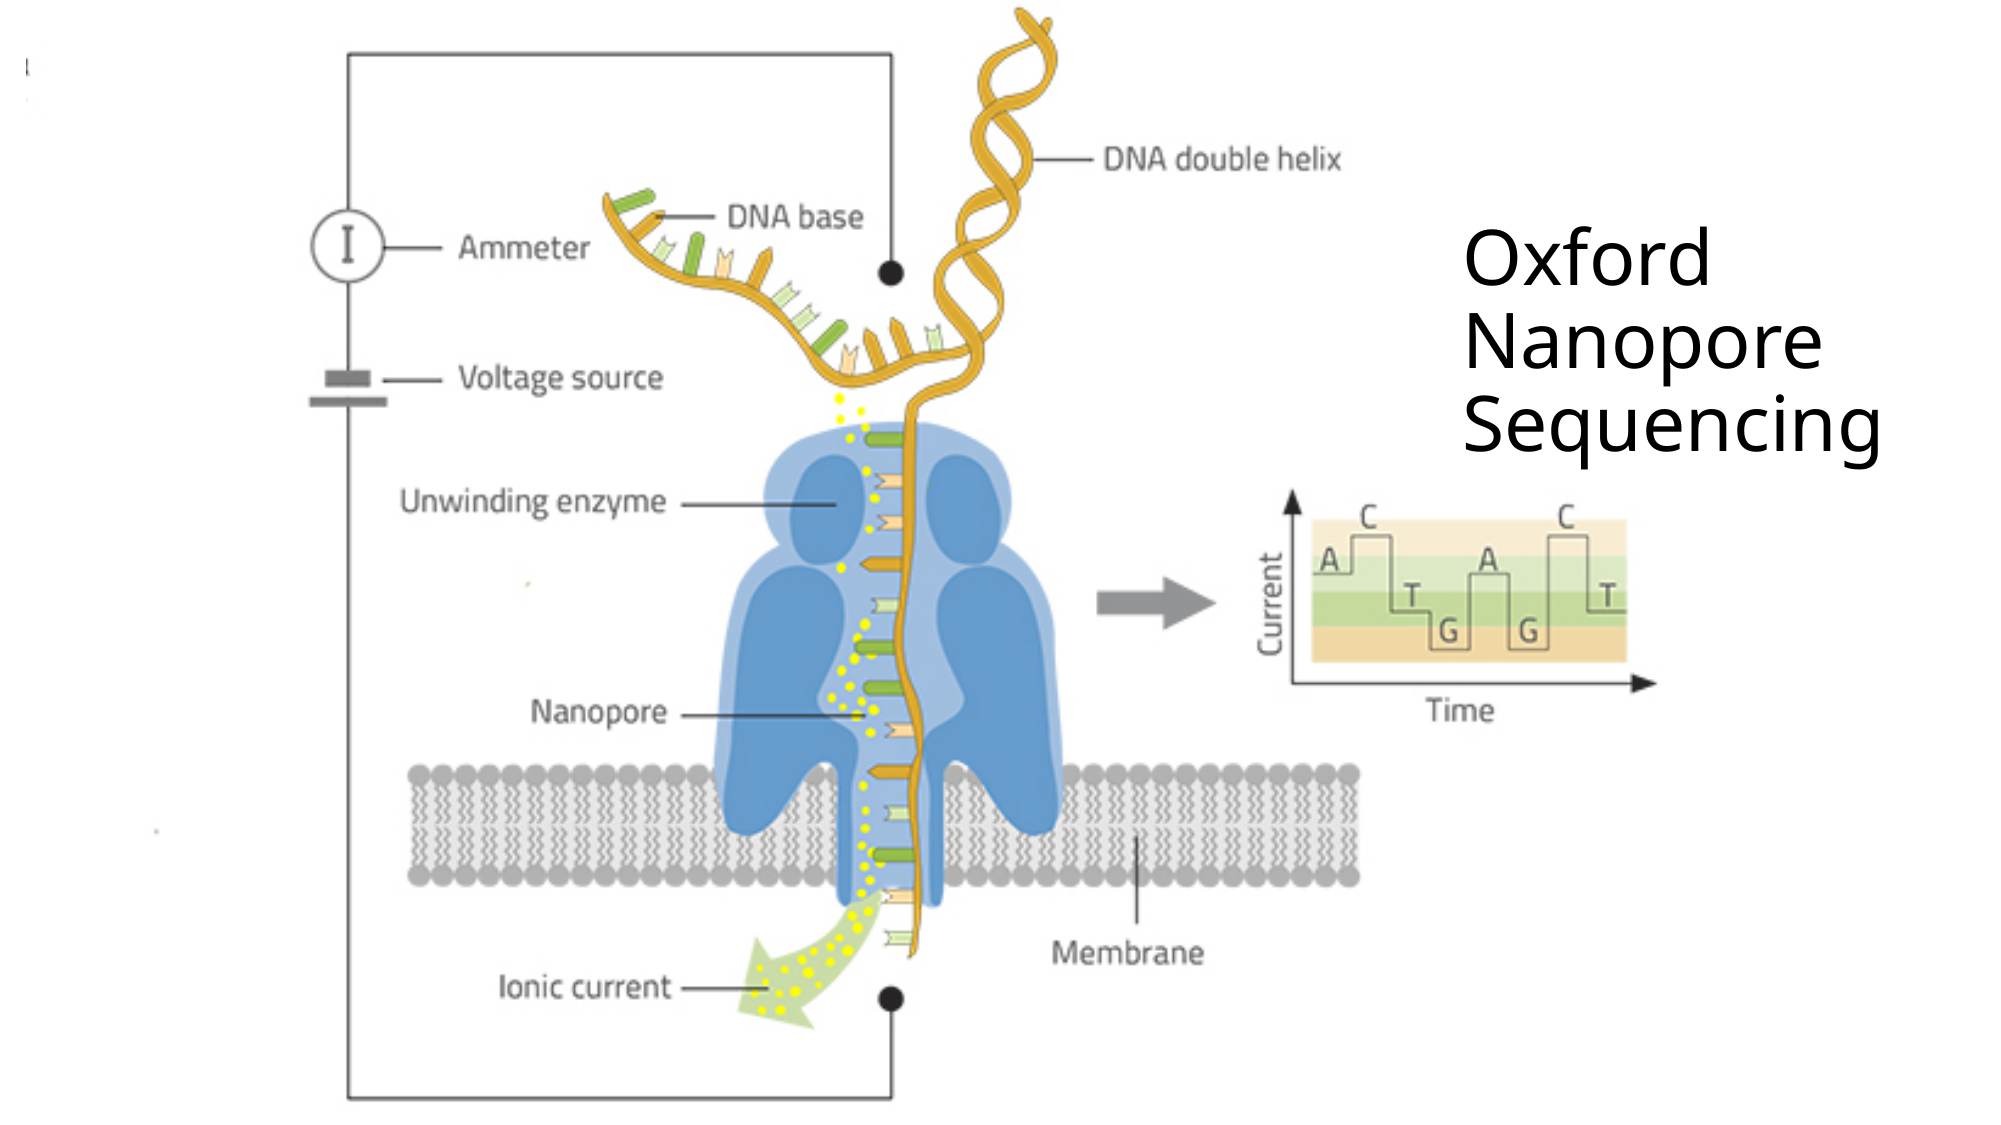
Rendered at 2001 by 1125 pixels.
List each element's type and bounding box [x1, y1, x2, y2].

list [26, 1, 1974, 1124]
